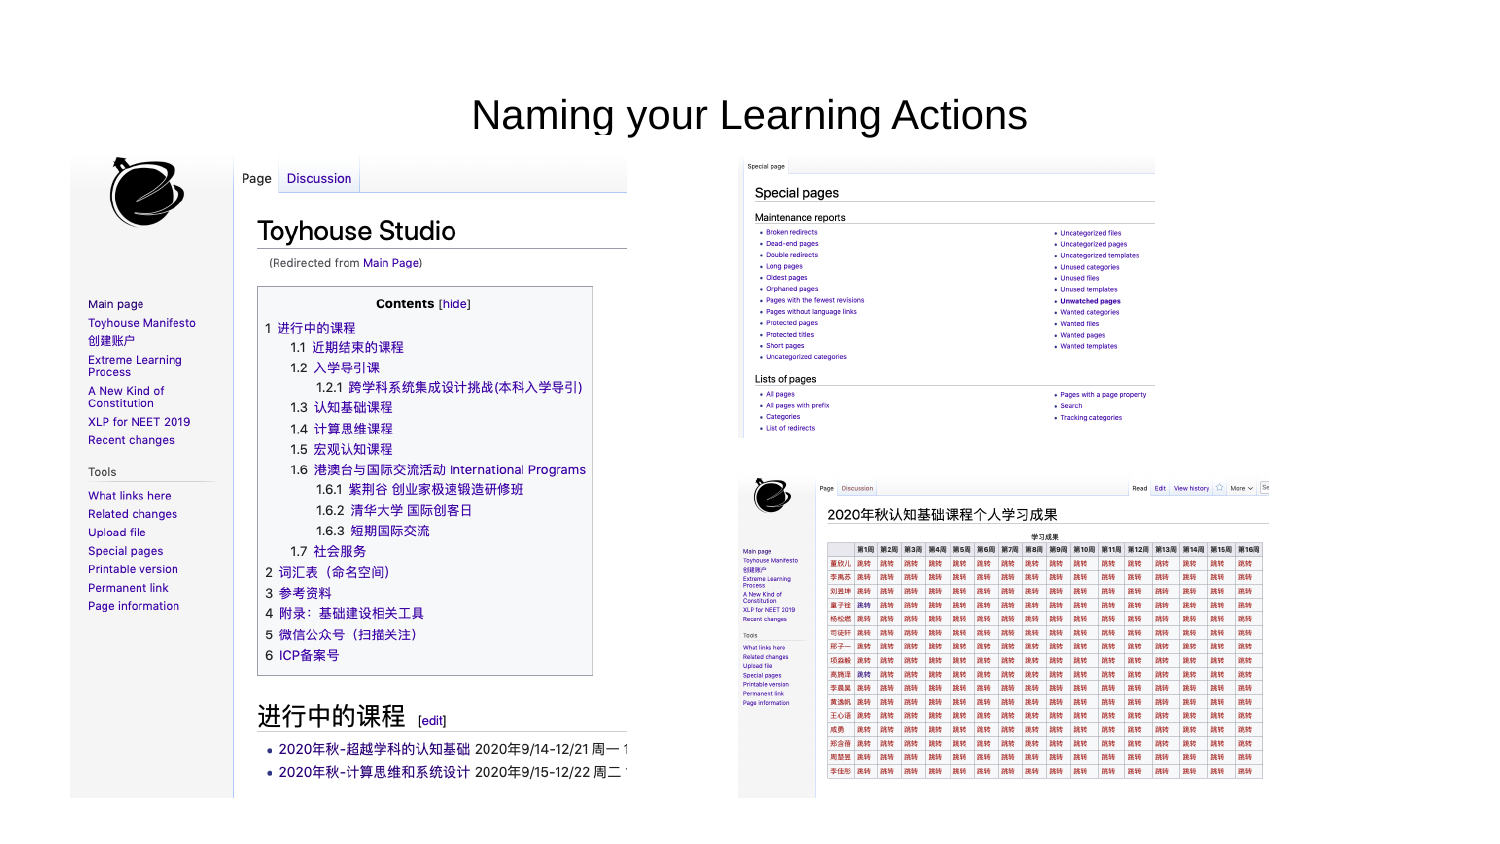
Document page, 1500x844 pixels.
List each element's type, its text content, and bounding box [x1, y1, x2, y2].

picture [737, 155, 1155, 438]
picture [70, 135, 627, 798]
title Naming your Learning Actions [51, 72, 1449, 167]
picture [738, 469, 1269, 798]
